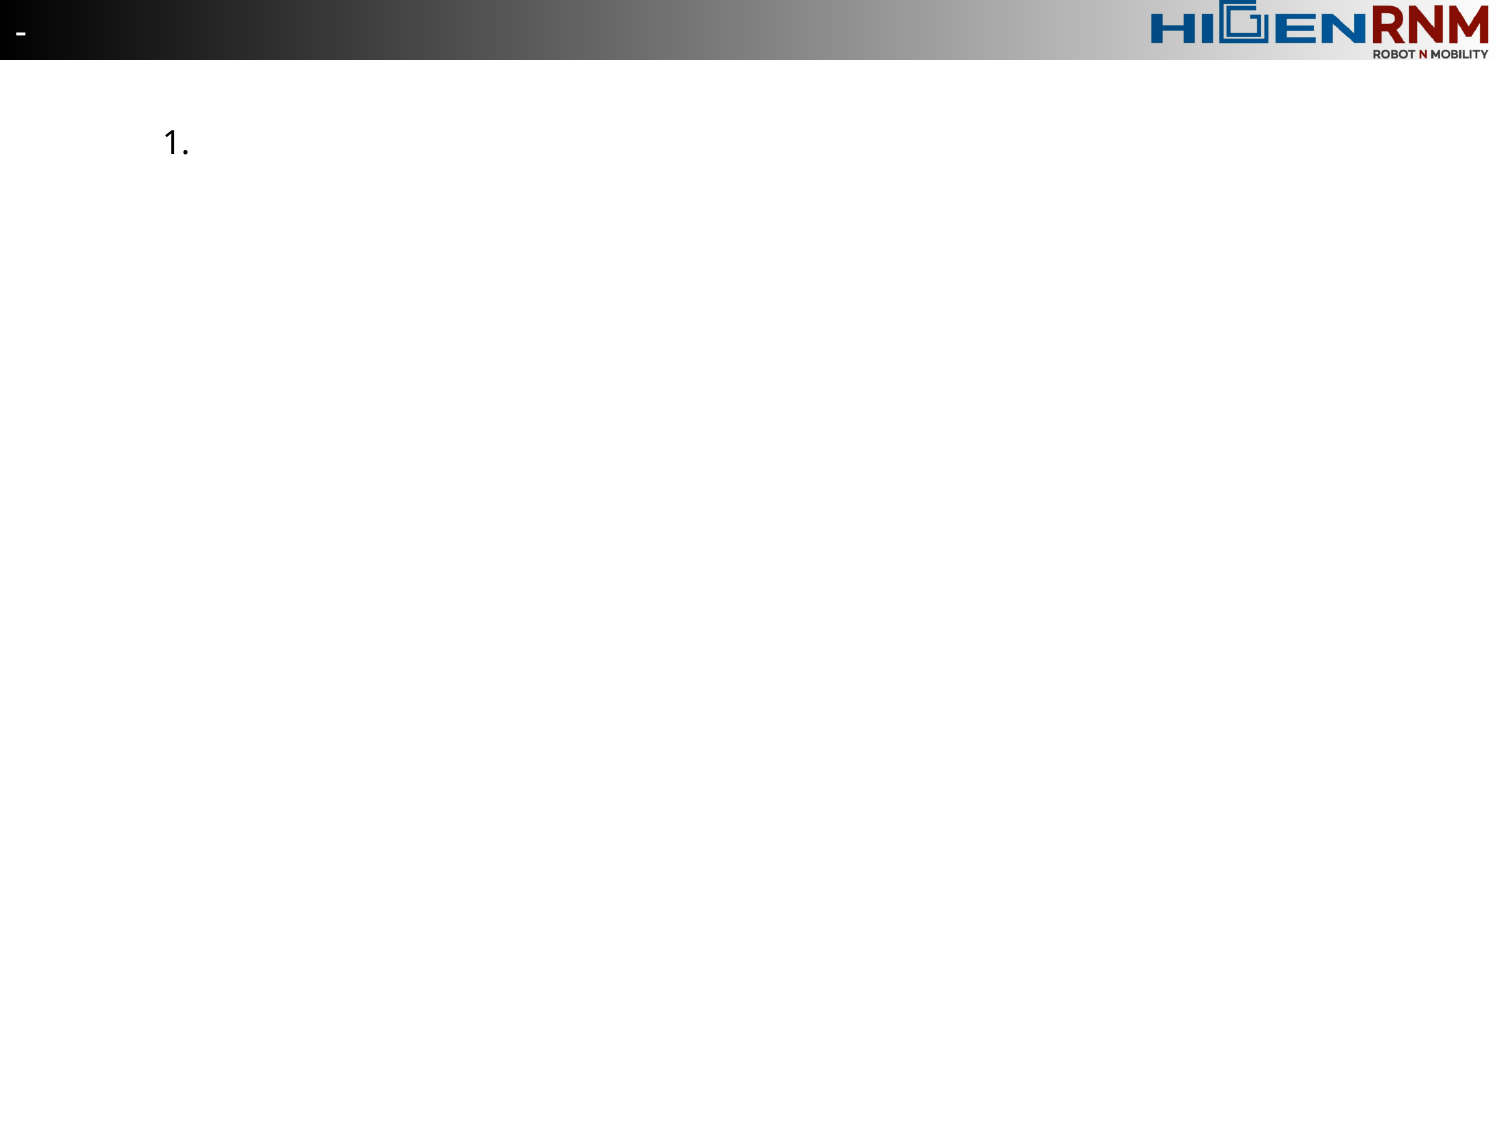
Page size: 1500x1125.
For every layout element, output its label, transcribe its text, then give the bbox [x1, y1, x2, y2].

text_box - [0, 0, 1500, 60]
text_box 1. [147, 113, 1376, 169]
